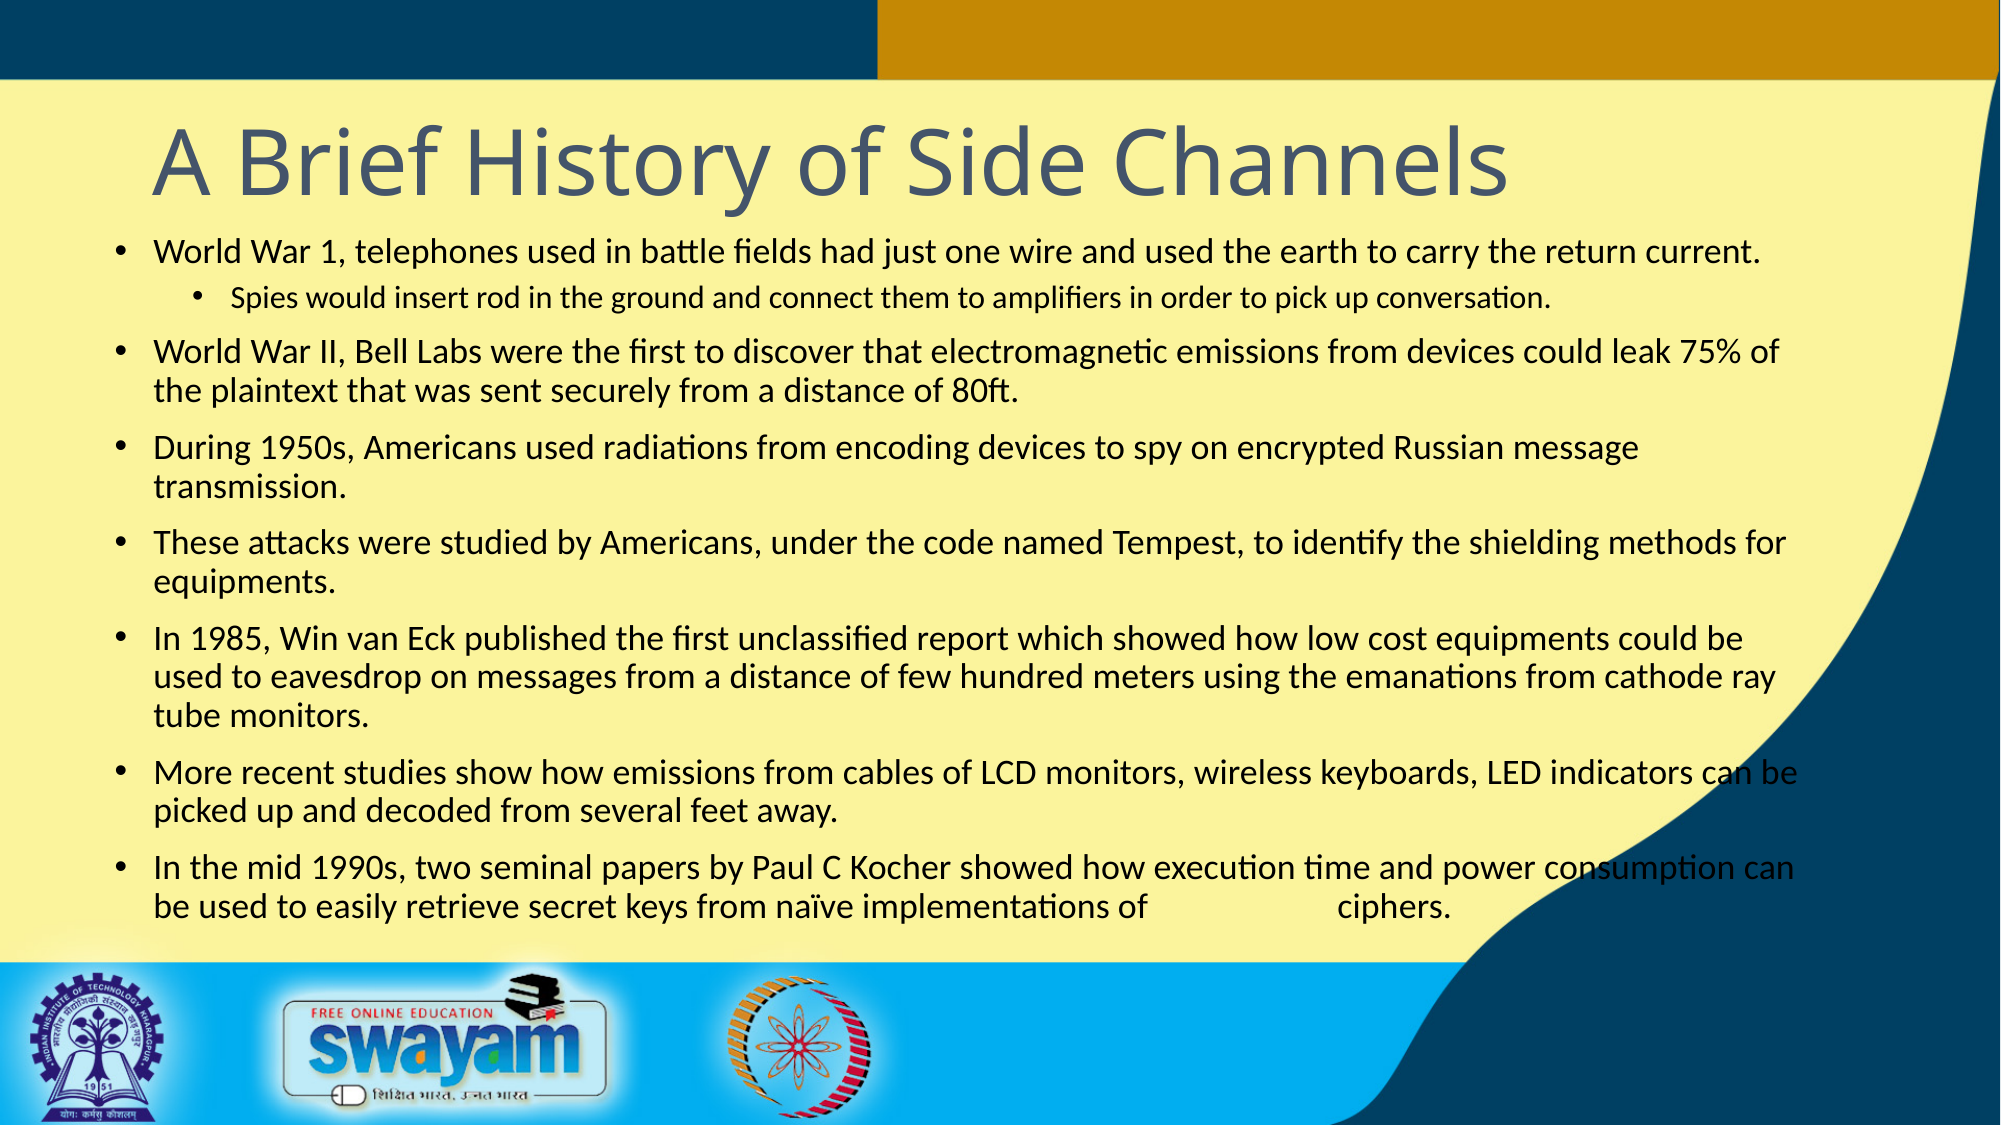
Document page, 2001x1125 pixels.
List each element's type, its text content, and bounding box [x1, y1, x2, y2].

picture [1425, 1016, 1433, 1023]
title A Brief History of Side Channels [137, 57, 1863, 275]
list World War 1, telephones used in battle fields had just one wire and used the earth to carry the return current. Spies would insert rod in the ground and connect them to amplifiers in order to pick up conversation. World War II, Bell Labs were the first to discover that electromagnetic emissions from devices could leak 75% of the plaintext that was sent securely from a distance of 80ft. During 1950s, Americans used radiations from encoding devices to spy on encrypted Russian message transmission. These attacks were studied by Americans, under the code named Tempest, to identify the shielding methods for equipments. In 1985, Win van Eck published the first unclassified report which showed how low cost equipments could be used to eavesdrop on messages from a distance of few hundred meters using the emanations from cathode ray tube monitors. More recent studies show how emissions from cables of LCD monitors, wireless keyboards, LED indicators can be picked up and decoded from several feet away. In the mid 1990s, two seminal papers by Paul C Kocher showed how execution time and power consumption can be used to easily retrieve secret keys from naïve implementations of ciphers. [99, 225, 1825, 939]
picture [0, 0, 2001, 1125]
